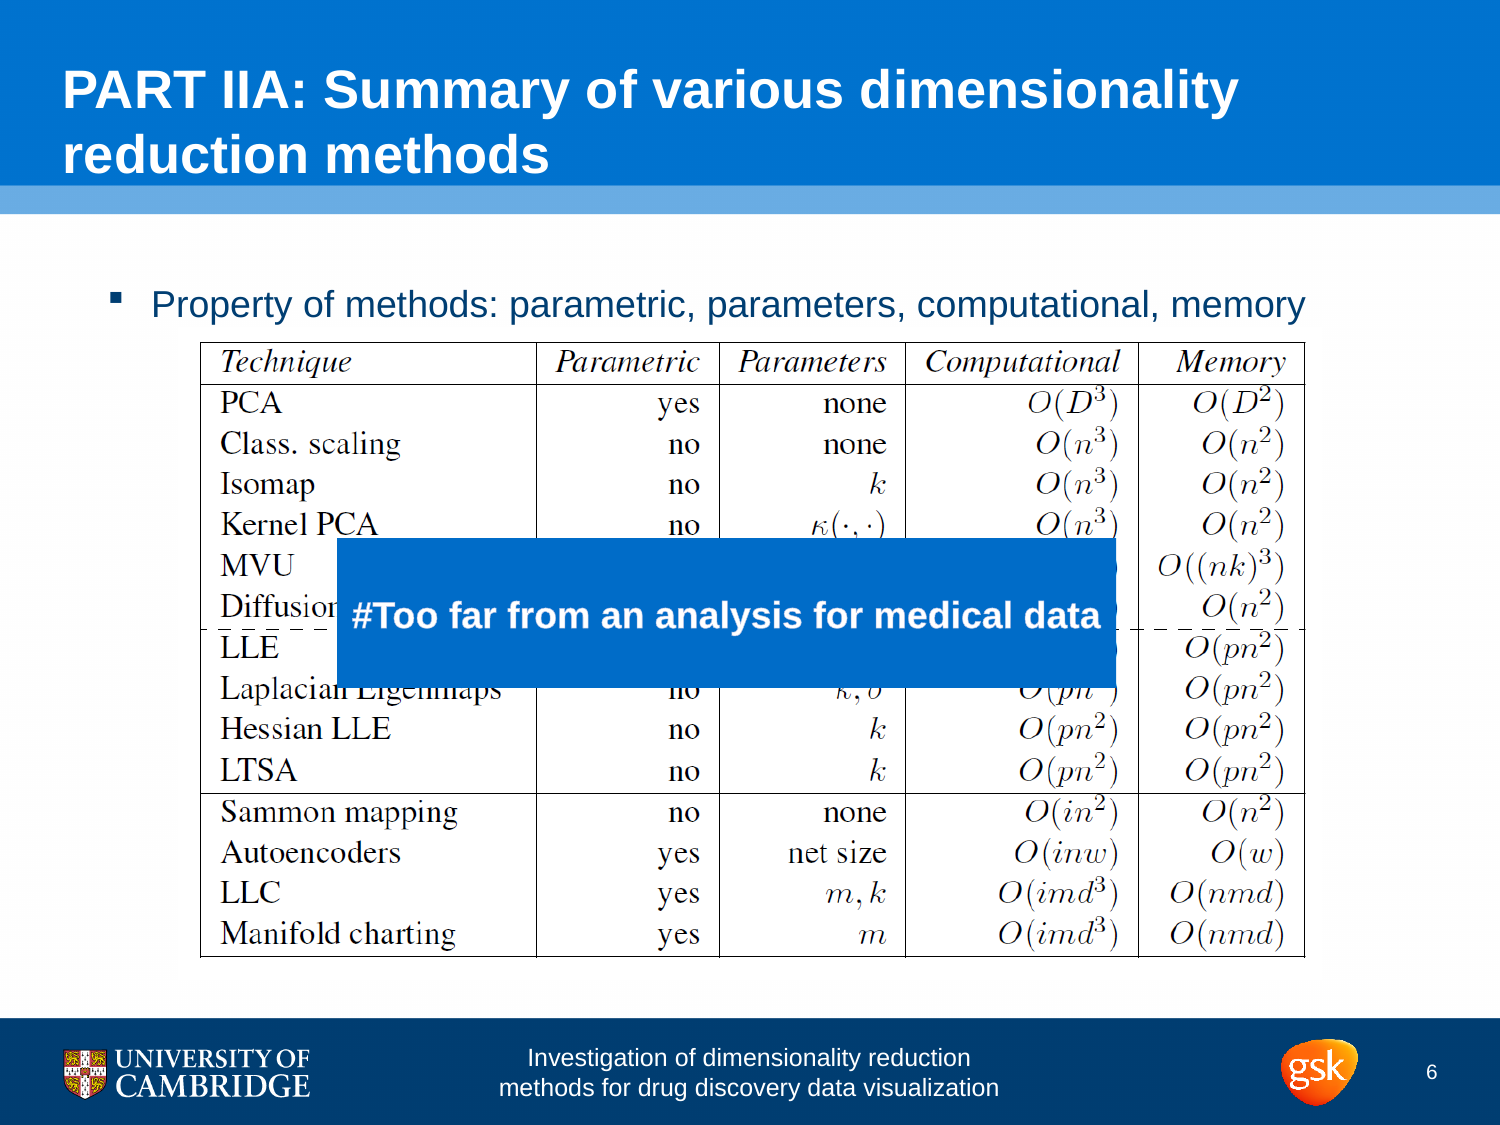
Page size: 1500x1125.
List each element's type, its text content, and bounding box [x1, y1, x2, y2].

title PART IIA: Summary of various dimensionality reduction methods [63, 54, 1438, 125]
list Property of methods: parametric, parameters, computational, memory [63, 280, 1437, 948]
slide_number 6 [1405, 1058, 1438, 1088]
text_box Investigation of dimensionality reduction methods for drug discovery data visualization [464, 1033, 1036, 1109]
picture [0, 0, 1500, 1125]
